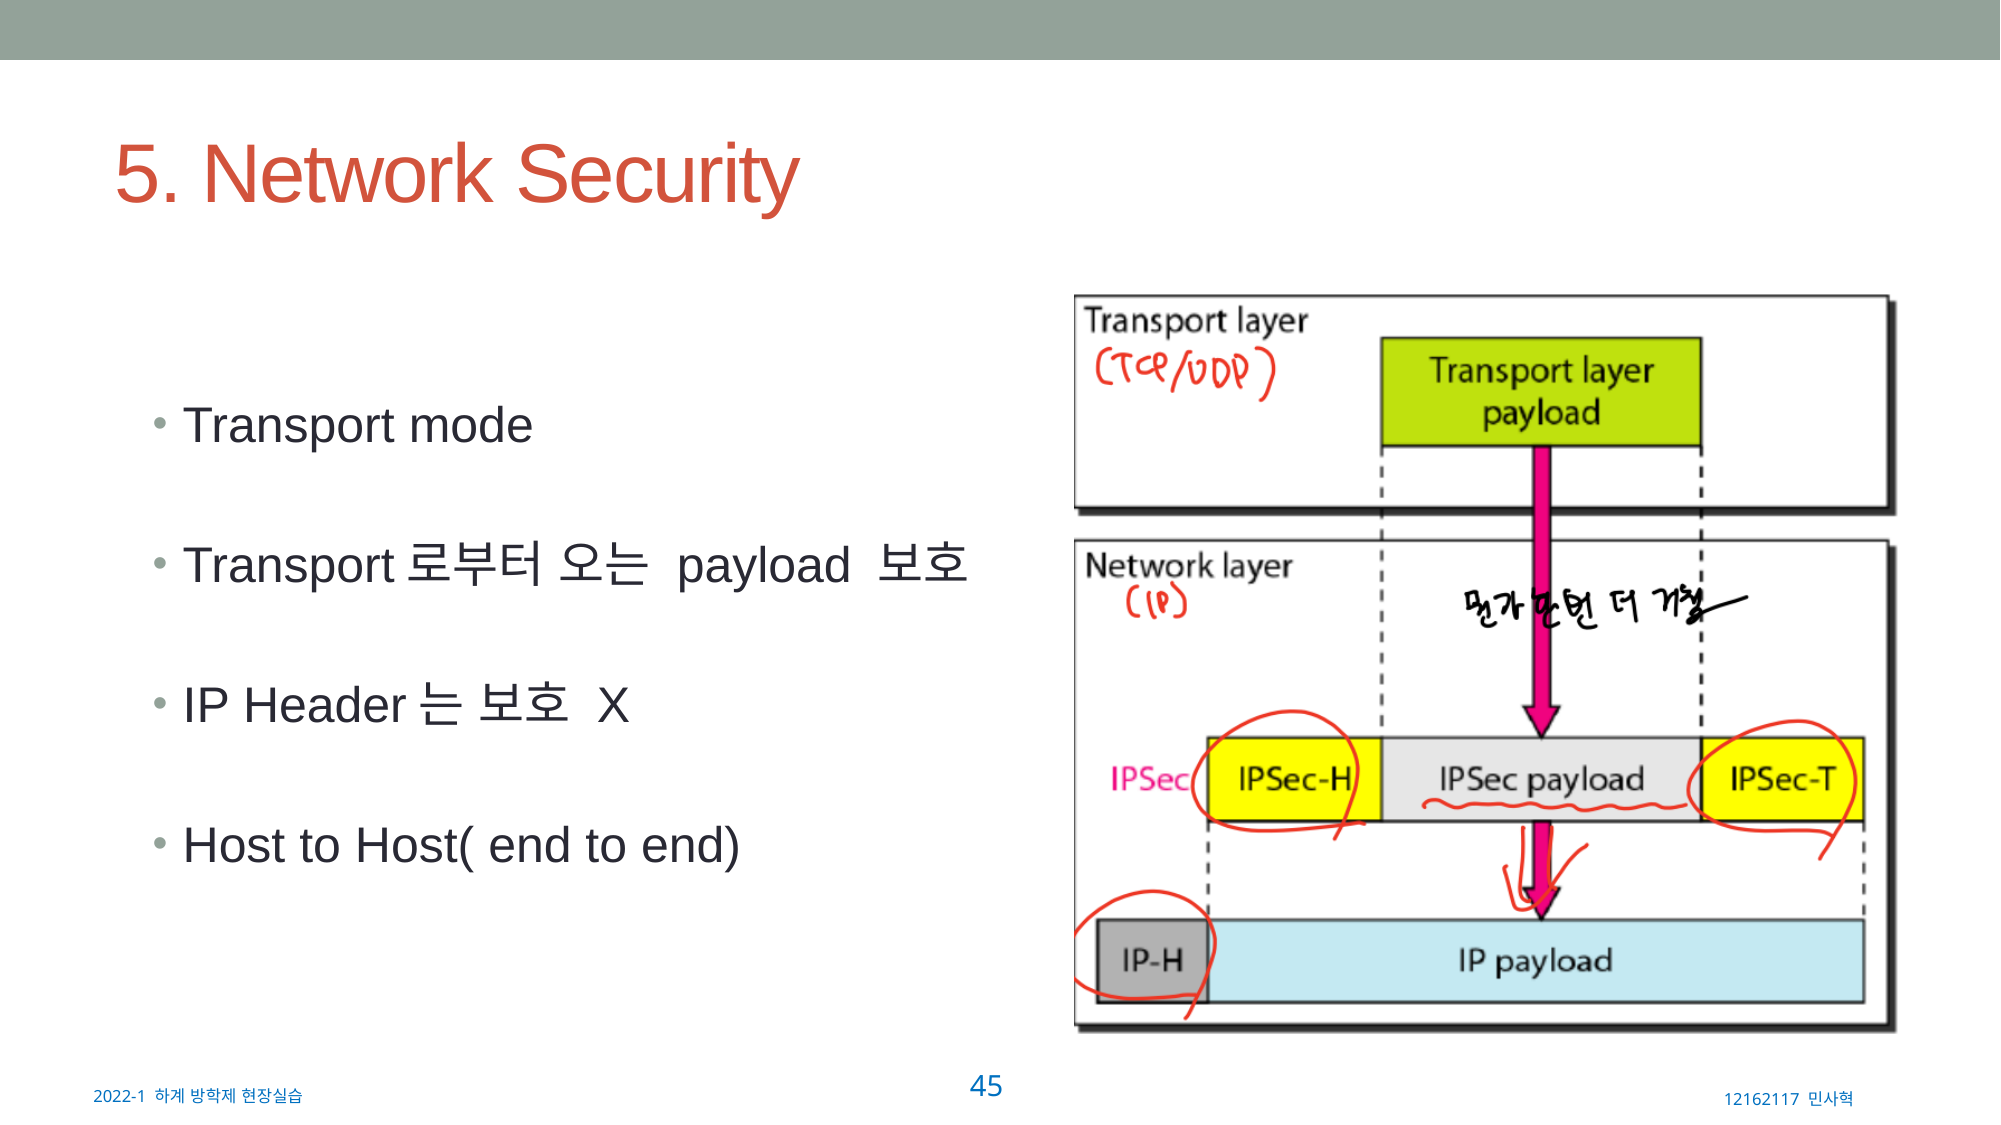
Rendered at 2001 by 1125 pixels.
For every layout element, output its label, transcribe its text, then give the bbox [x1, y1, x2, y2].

list Transport mode Transport로부터 오는 payload 보호 IP Header는 보호 X Host to Host( end to end) [137, 385, 1938, 1125]
title 5. Network Security [99, 87, 1900, 250]
picture [1074, 291, 1901, 1034]
